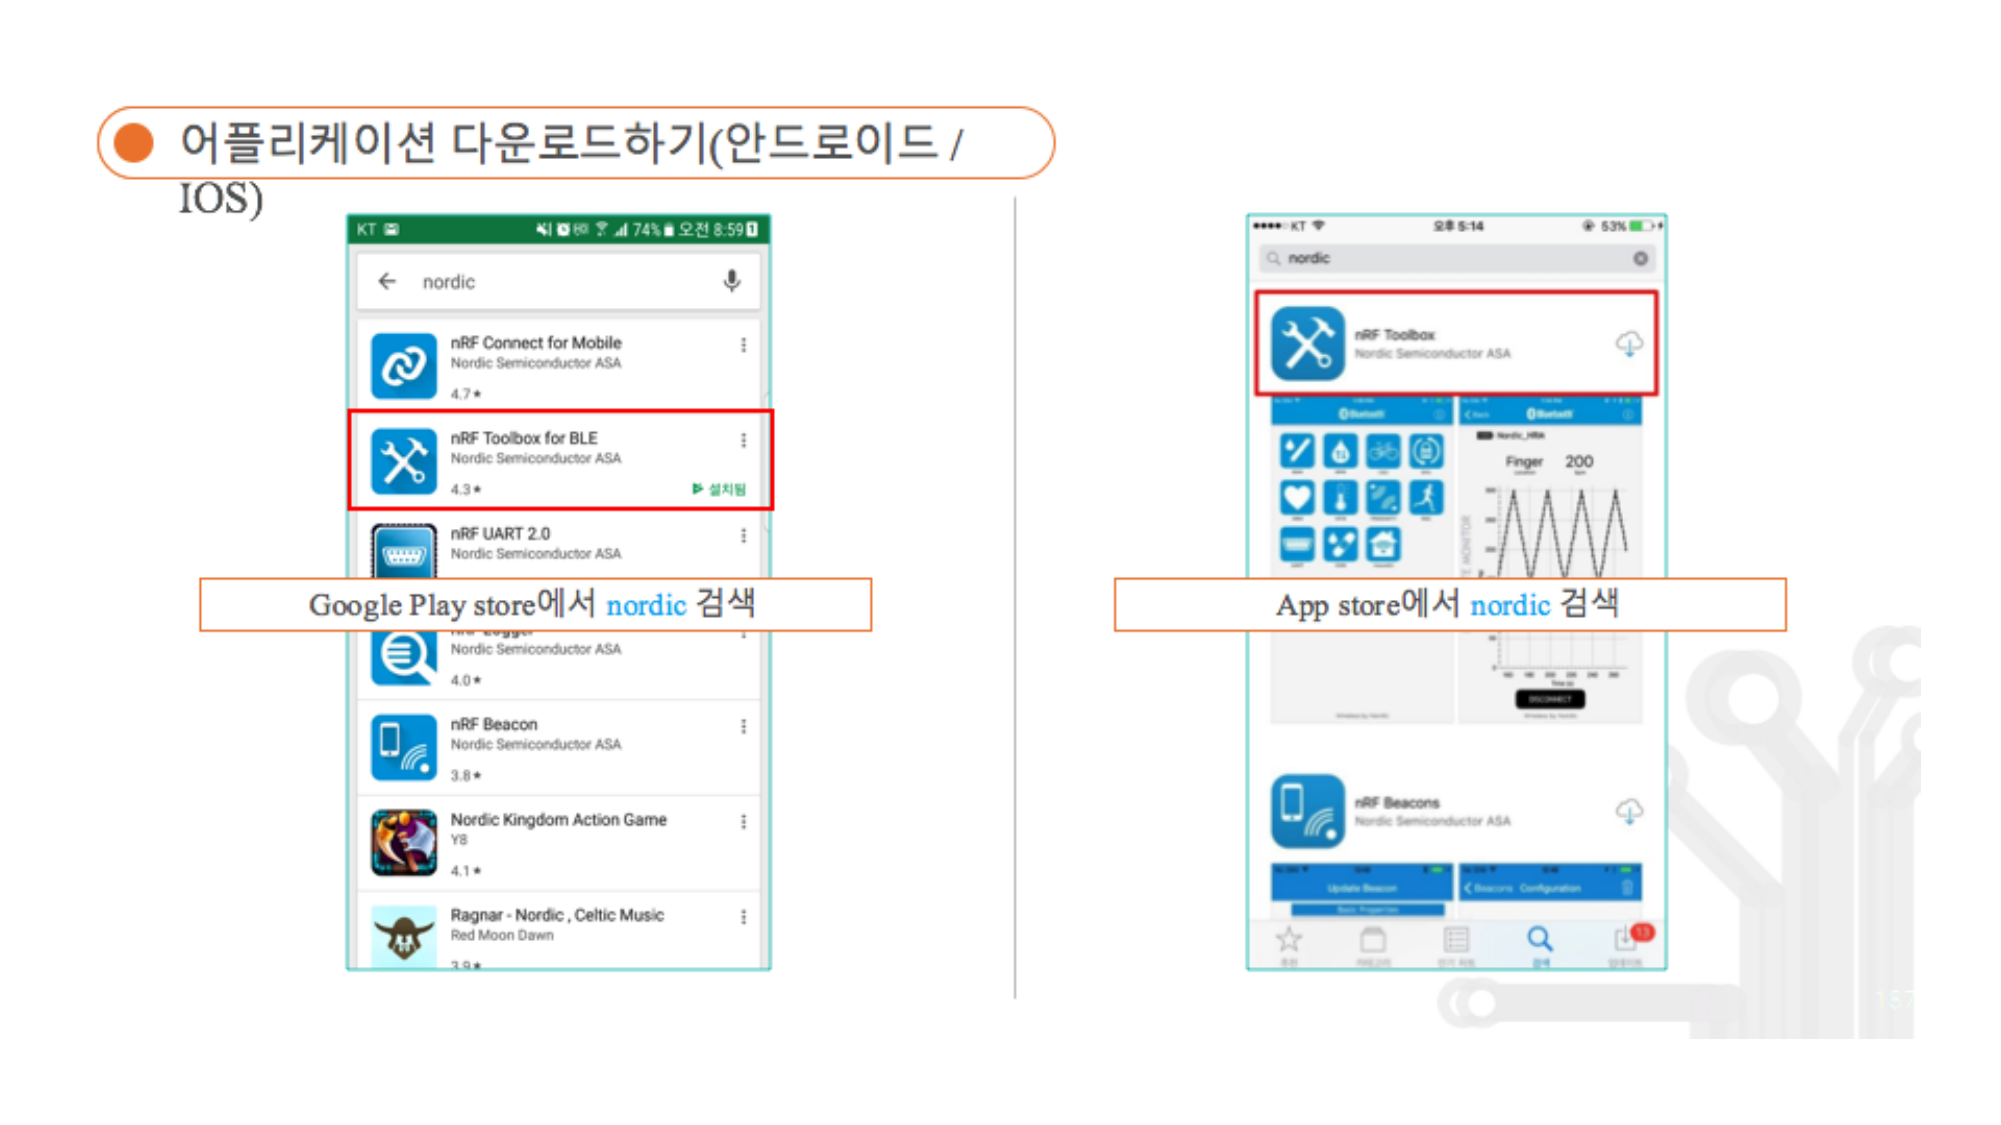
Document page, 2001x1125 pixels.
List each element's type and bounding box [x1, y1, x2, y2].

picture [79, 86, 1921, 1039]
